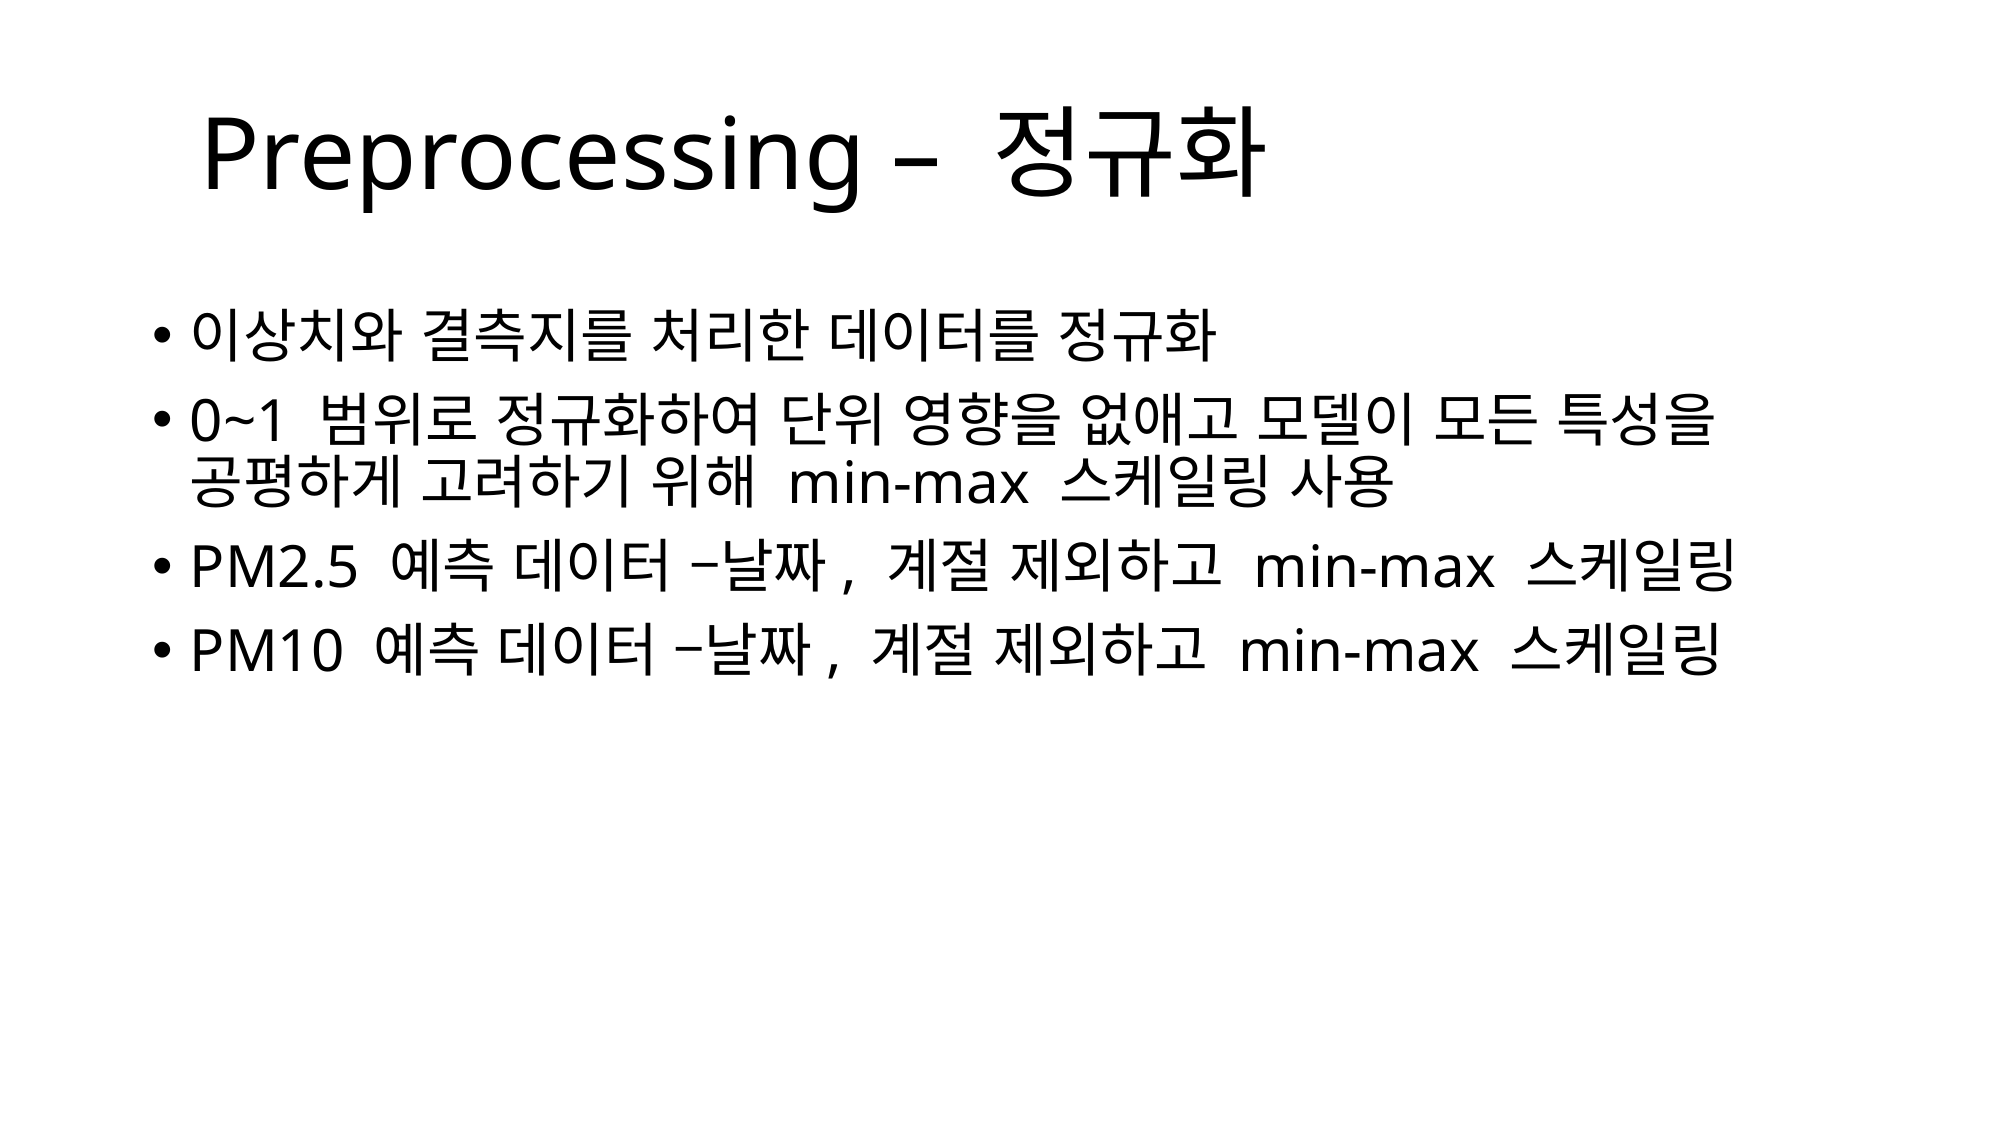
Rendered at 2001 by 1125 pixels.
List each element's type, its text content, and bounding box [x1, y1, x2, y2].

list 이상치와 결측지를 처리한 데이터를 정규화 0~1 범위로 정규화하여 단위 영향을 없애고 모델이 모든 특성을 공평하게 고려하기 위해 min-max 스케일링 사용 PM2.5 예측 데이터 –날짜, 계절 제외하고 min-max 스케일링 PM10 예측 데이터 –날짜, 계절 제외하고 min-max 스케일링 [137, 299, 1863, 1014]
title Preprocessing – 정규화 [184, 29, 1816, 285]
